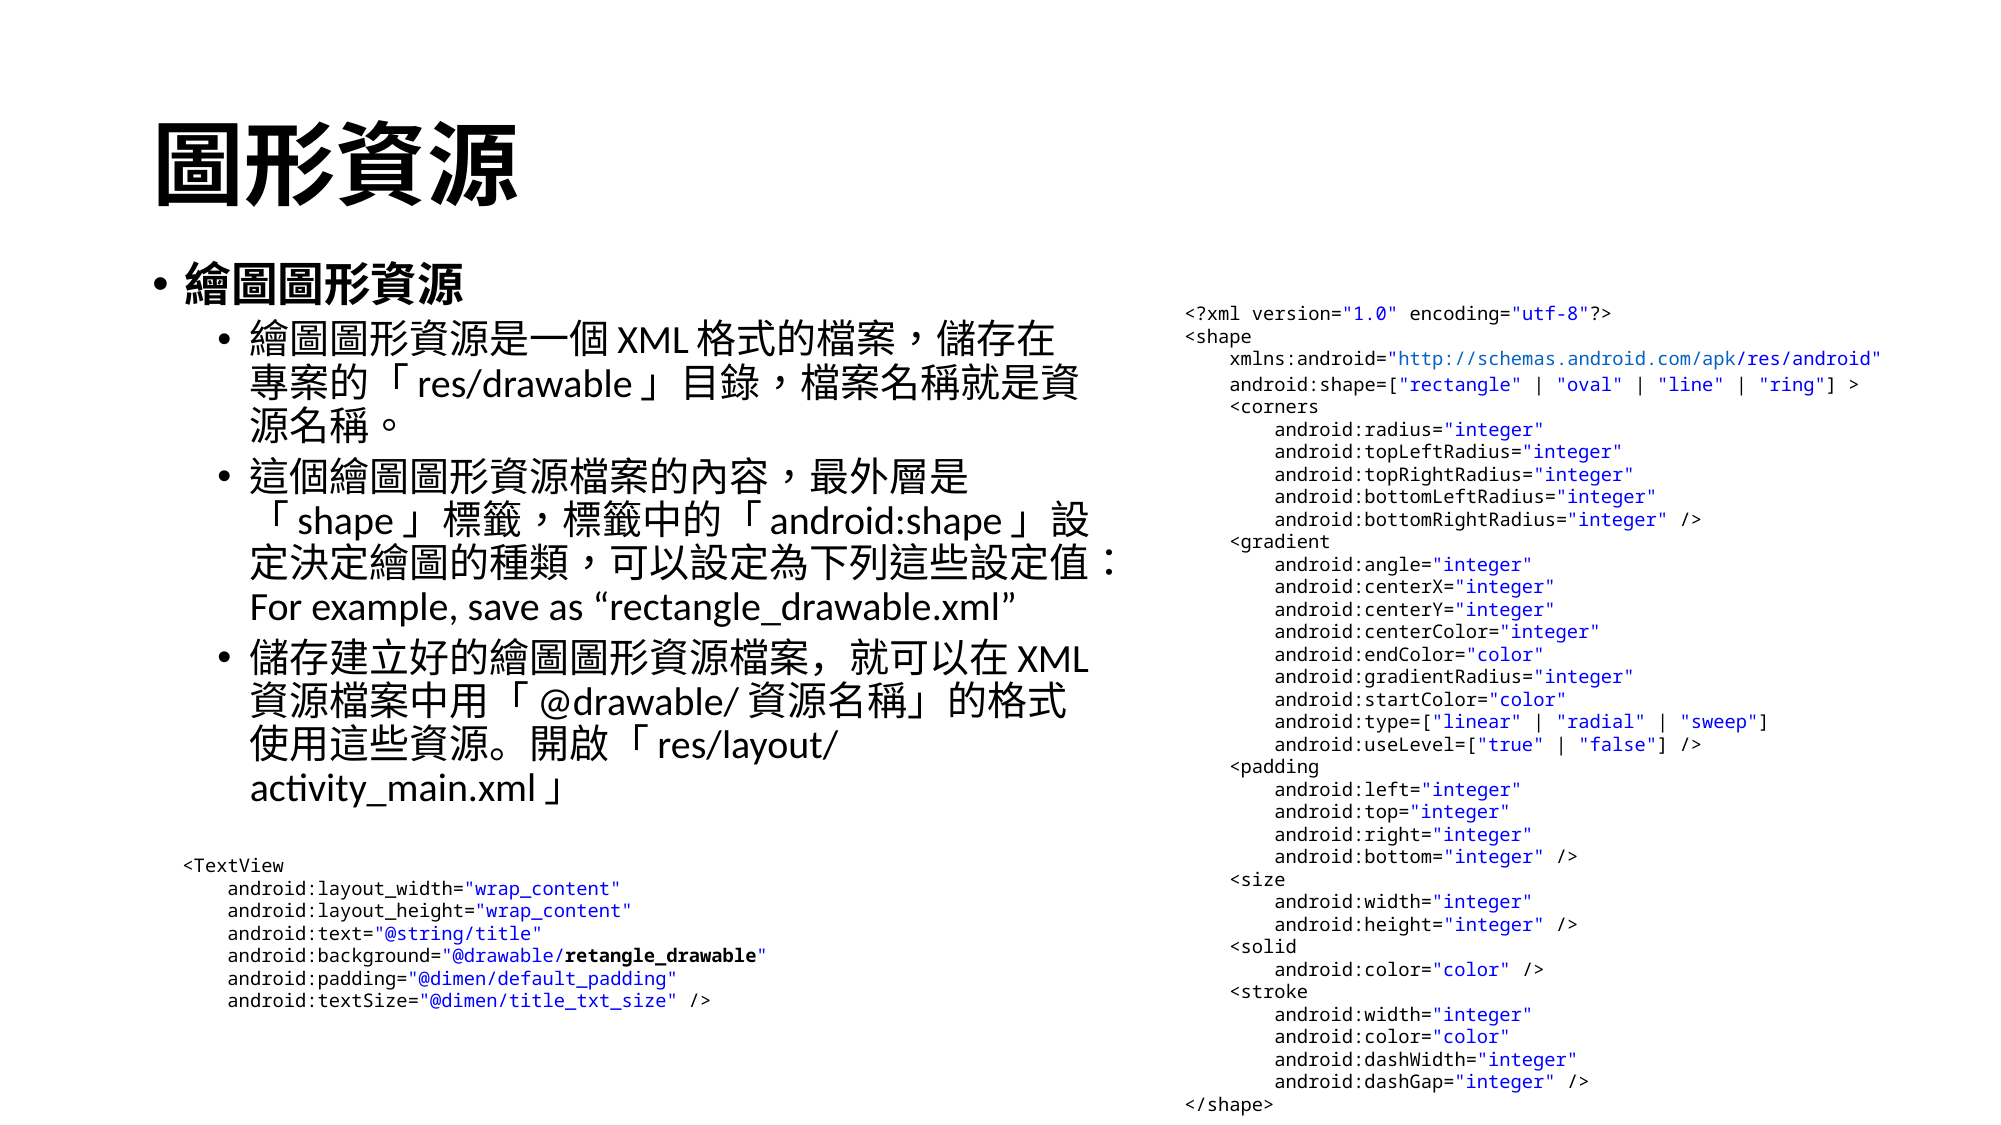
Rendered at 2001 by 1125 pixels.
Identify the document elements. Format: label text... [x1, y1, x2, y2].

text_box 繪圖圖形資源 繪圖圖形資源是一個XML格式的檔案，儲存在專案的「res/drawable」目錄，檔案名稱就是資源名稱。 這個繪圖圖形資源檔案的內容，最外層是「shape」標籤，標籤中的「android:shape」設定決定繪圖的種類，可以設定為下列這些設定值：For example, save as “rectangle_drawable.xml” 儲存建立好的繪圖圖形資源檔案，就可以在XML資源檔案中用「@drawable/資源名稱」的格式使用這些資源。開啟「res/layout/activity_main.xml」 [137, 253, 1111, 853]
text_box <?xml version="1.0" encoding="utf-8"?> <shape xmlns:android="http://schemas.android.com/apk/res/android" android:shape=["rectangle" | "oval" | "line" | "ring"] > <corners android:radius="integer" android:topLeftRadius="integer" android:topRightRadius="integer" android:bottomLeftRadius="integer" android:bottomRightRadius="integer" /> <gradient android:angle="integer" android:centerX="integer" android:centerY="integer" android:centerColor="integer" android:endColor="color" android:gradientRadius="integer" android:startColor="color" android:type=["linear" | "radial" | "sweep"] android:useLevel=["true" | "false"] /> <padding android:left="integer" android:top="integer" android:right="integer" android:bottom="integer" /> <size android:width="integer" android:height="integer" /> <solid android:color="color" /> <stroke android:width="integer" android:color="color" android:dashWidth="integer" android:dashGap="integer" /> </shape> [1184, 302, 1970, 1116]
text_box <TextView android:layout_width="wrap_content" android:layout_height="wrap_content" android:text="@string/title" android:background="@drawable/retangle_drawable" android:padding="@dimen/default_padding" android:textSize="@dimen/title_txt_size" /> [137, 853, 1138, 1012]
title 圖形資源 [137, 59, 1863, 278]
